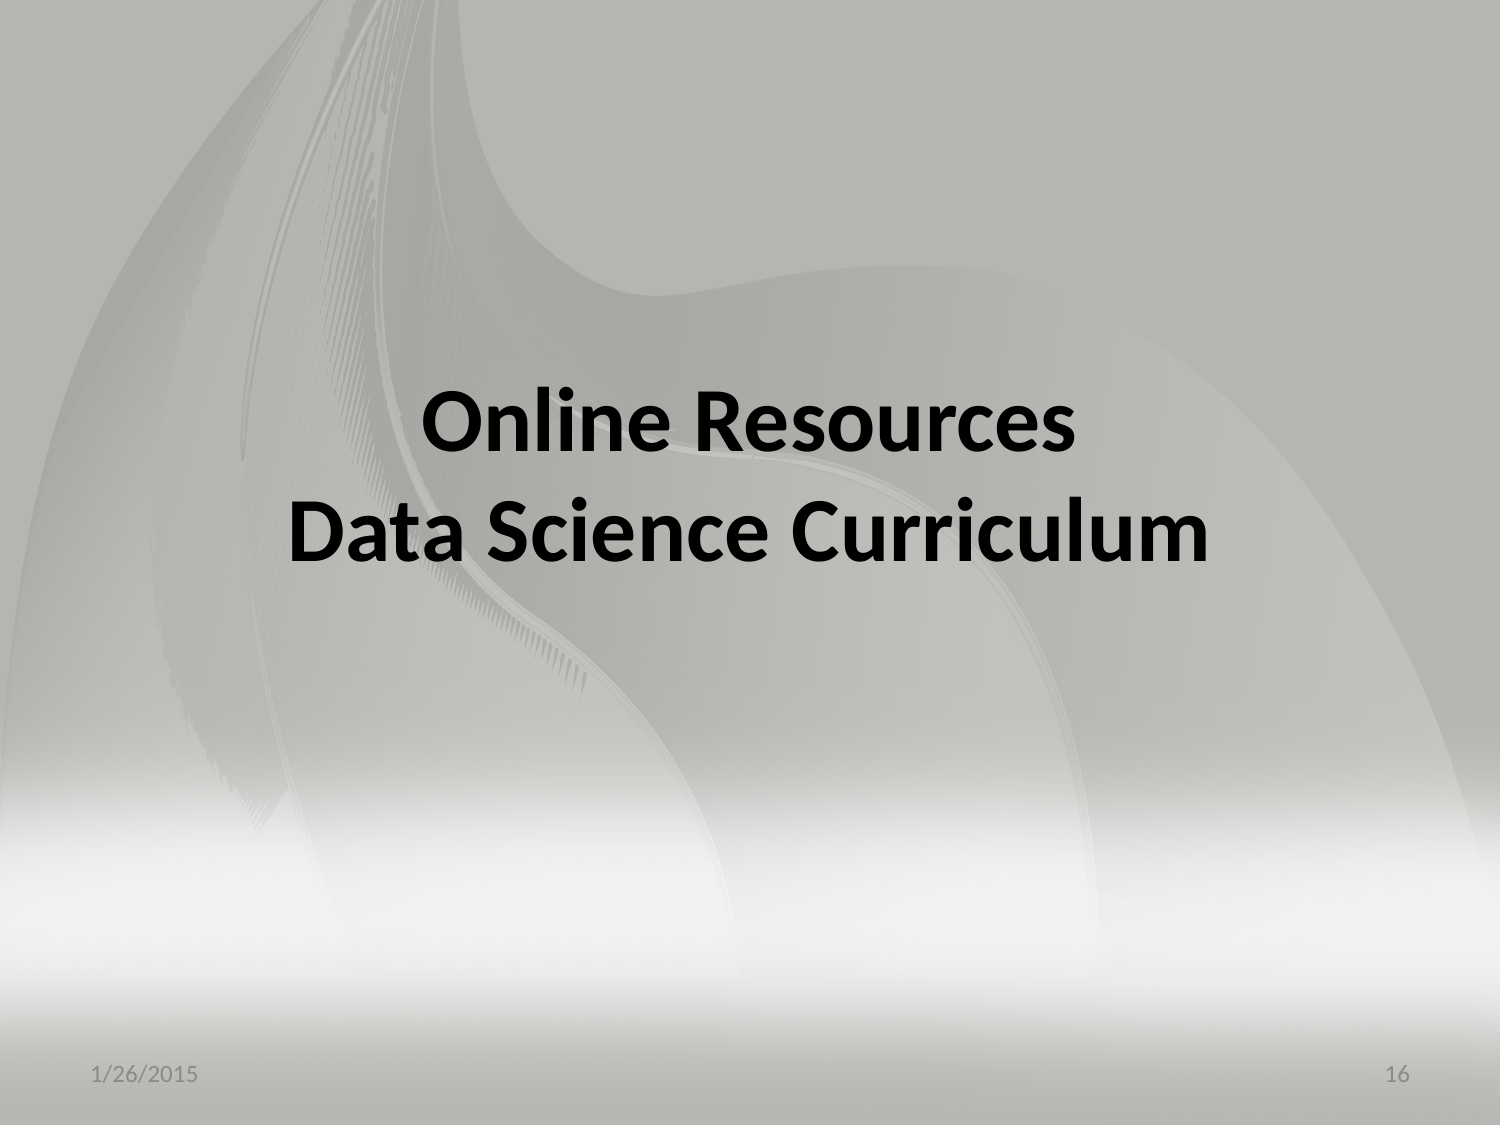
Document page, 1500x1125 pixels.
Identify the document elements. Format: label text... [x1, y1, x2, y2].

title Online Resources Data Science Curriculum [112, 349, 1388, 591]
slide_number 16 [1074, 1042, 1425, 1103]
picture [0, 0, 1500, 1125]
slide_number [75, 1042, 425, 1103]
